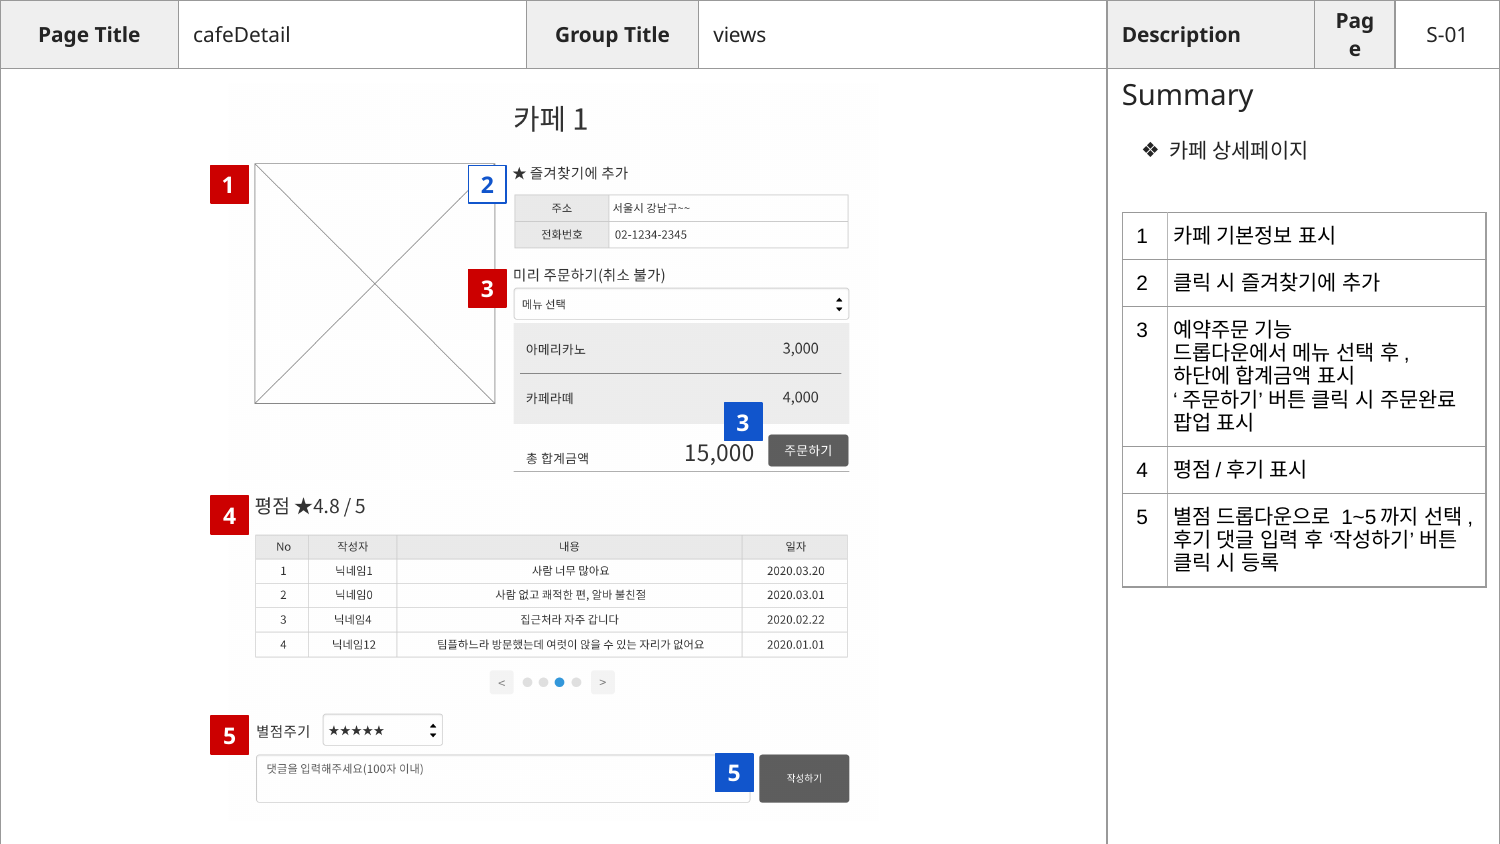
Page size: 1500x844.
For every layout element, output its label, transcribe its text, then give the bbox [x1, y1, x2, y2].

text_box 5 [211, 716, 223, 754]
table_header Description [1108, 1, 1314, 68]
table_cell 클릭 시 즐겨찾기에 추가 [1168, 260, 1485, 306]
table_cell 2 [1123, 260, 1167, 306]
table_header S-01 [1396, 1, 1499, 68]
table_cell 3 [1123, 307, 1167, 446]
table_header views [699, 1, 1106, 68]
table_header 카페 기본정보 표시 [1168, 213, 1485, 259]
table_header Page [1315, 1, 1394, 68]
text_box 4 [211, 496, 223, 534]
table_cell 4 [1123, 447, 1167, 493]
picture [228, 83, 880, 821]
table_cell [1, 69, 1106, 844]
text_box 1 [211, 165, 223, 203]
table_cell 평점/후기 표시 [1168, 447, 1485, 493]
table_header Group Title [527, 1, 698, 68]
table_header 1 [1123, 213, 1167, 259]
table_cell 예약주문 기능 드롭다운에서 메뉴 선택 후, 하단에 합계금액 표시 ‘주문하기’ 버튼 클릭 시 주문완료 팝업 표시 [1168, 307, 1485, 446]
table_cell 5 [1123, 494, 1167, 586]
table_cell Summary 카페 상세페이지 [1108, 69, 1499, 844]
table_cell 별점 드롭다운으로 1~5까지 선택, 후기 댓글 입력 후 ‘작성하기’ 버튼 클릭 시 등록 [1168, 494, 1485, 586]
table_header Page Title [1, 1, 178, 68]
table_header cafeDetail [179, 1, 526, 68]
